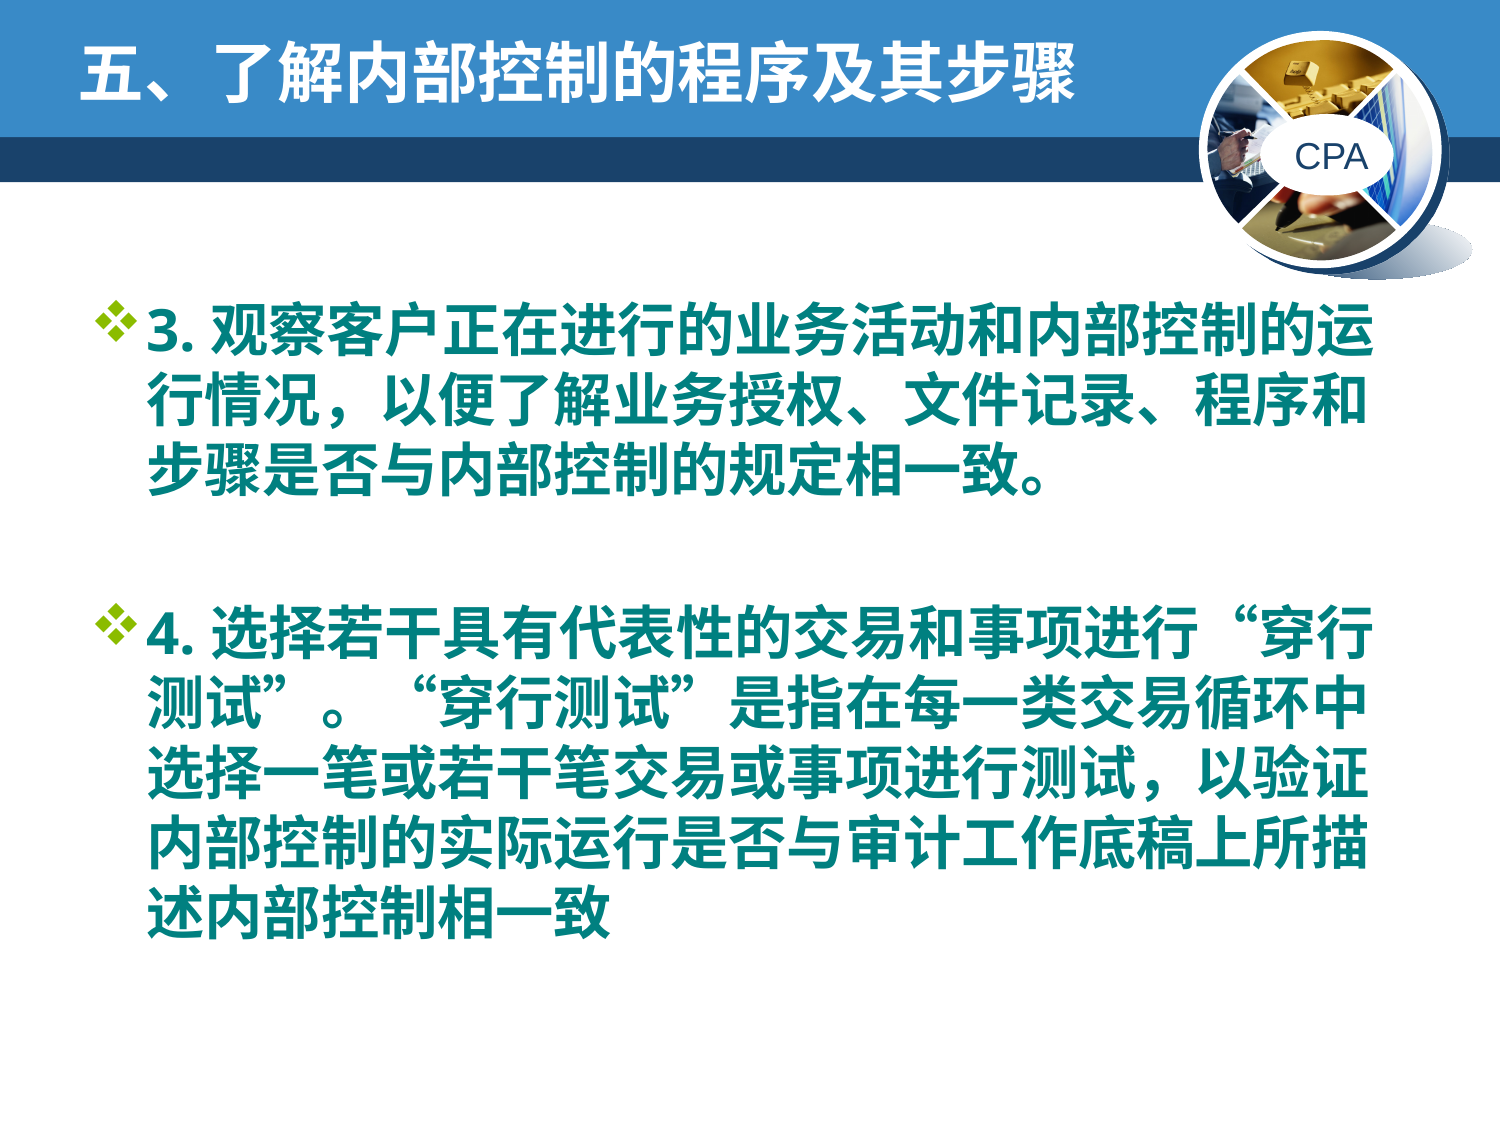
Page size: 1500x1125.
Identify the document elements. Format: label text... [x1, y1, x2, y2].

picture [1354, 73, 1433, 227]
picture [1207, 118, 1287, 224]
title 五、了解内部控制的程序及其步骤 [62, 24, 1338, 118]
picture [1242, 186, 1396, 261]
picture [1338, 41, 1394, 116]
list 3.观察客户正在进行的业务活动和内部控制的运行情况，以便了解业务授权、文件记录、程序和步骤是否与内部控制的规定相一致。 4.选择若干具有代表性的交易和事项进行“穿行测试”。“穿行测试”是指在每一类交易循环中选择一笔或若干笔交易或事项进行测试，以验证内部控制的实际运行是否与审计工作底稿上所描述内部控制相一致 [74, 285, 1426, 1065]
